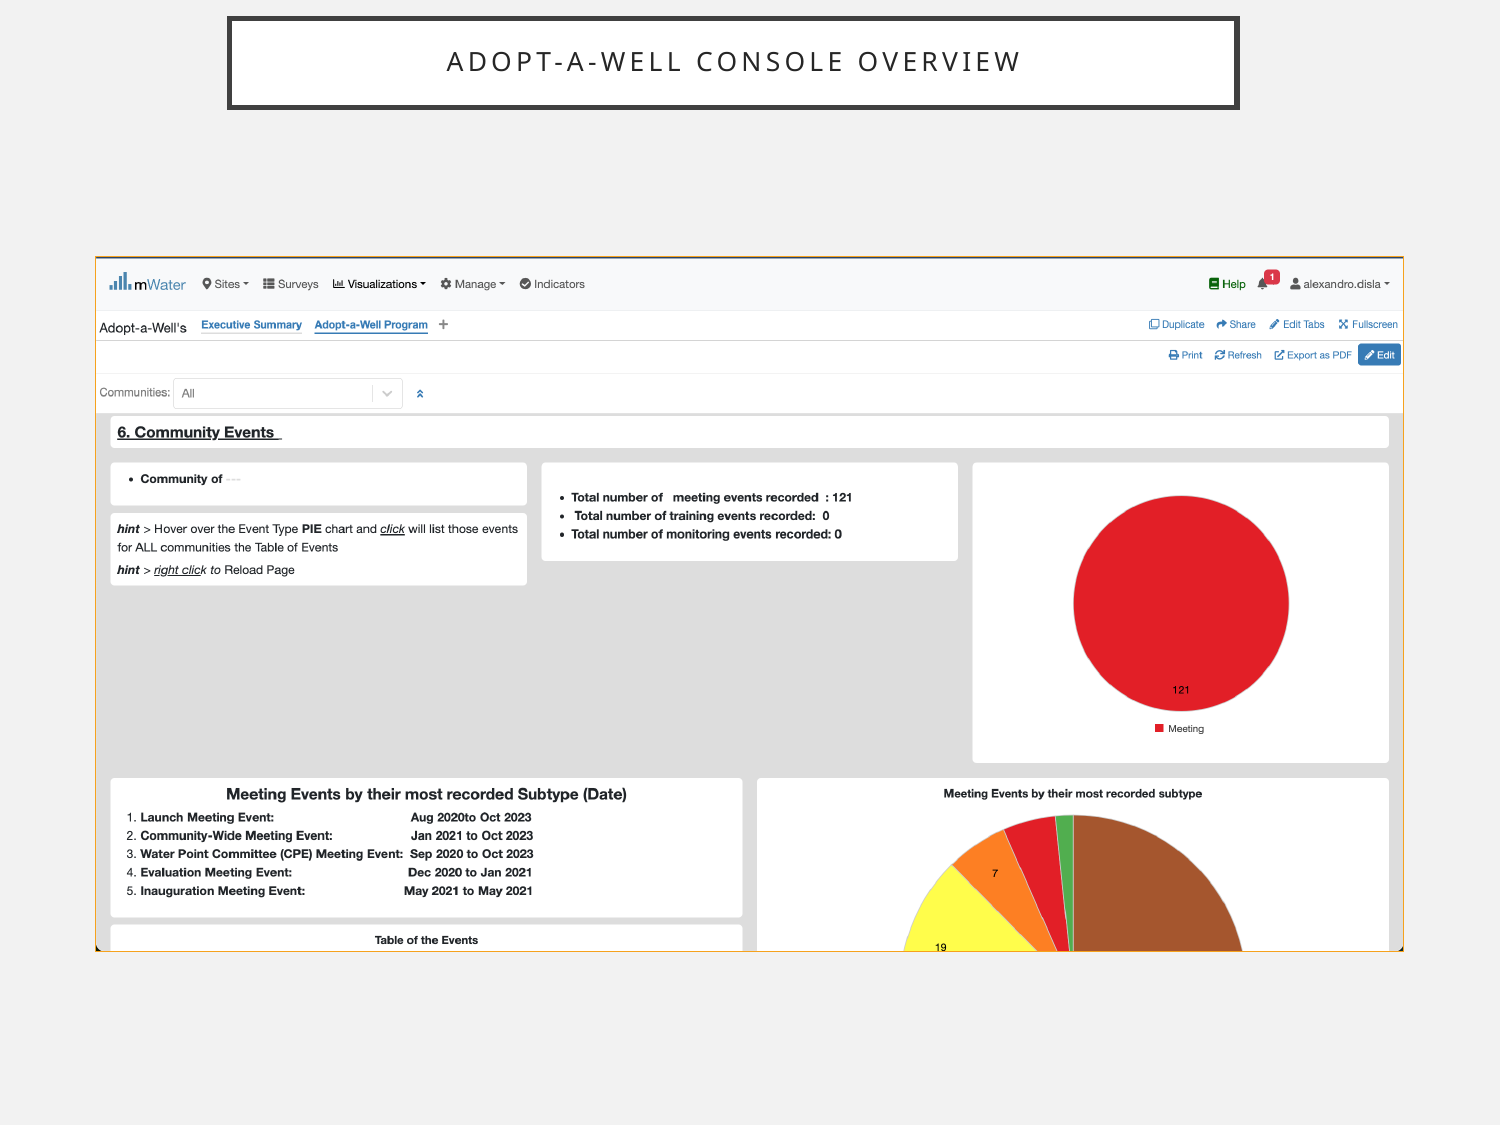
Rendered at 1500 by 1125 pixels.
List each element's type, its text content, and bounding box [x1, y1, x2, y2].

title Adopt-a-well Console overview [227, 16, 1240, 110]
picture [95, 255, 1404, 952]
